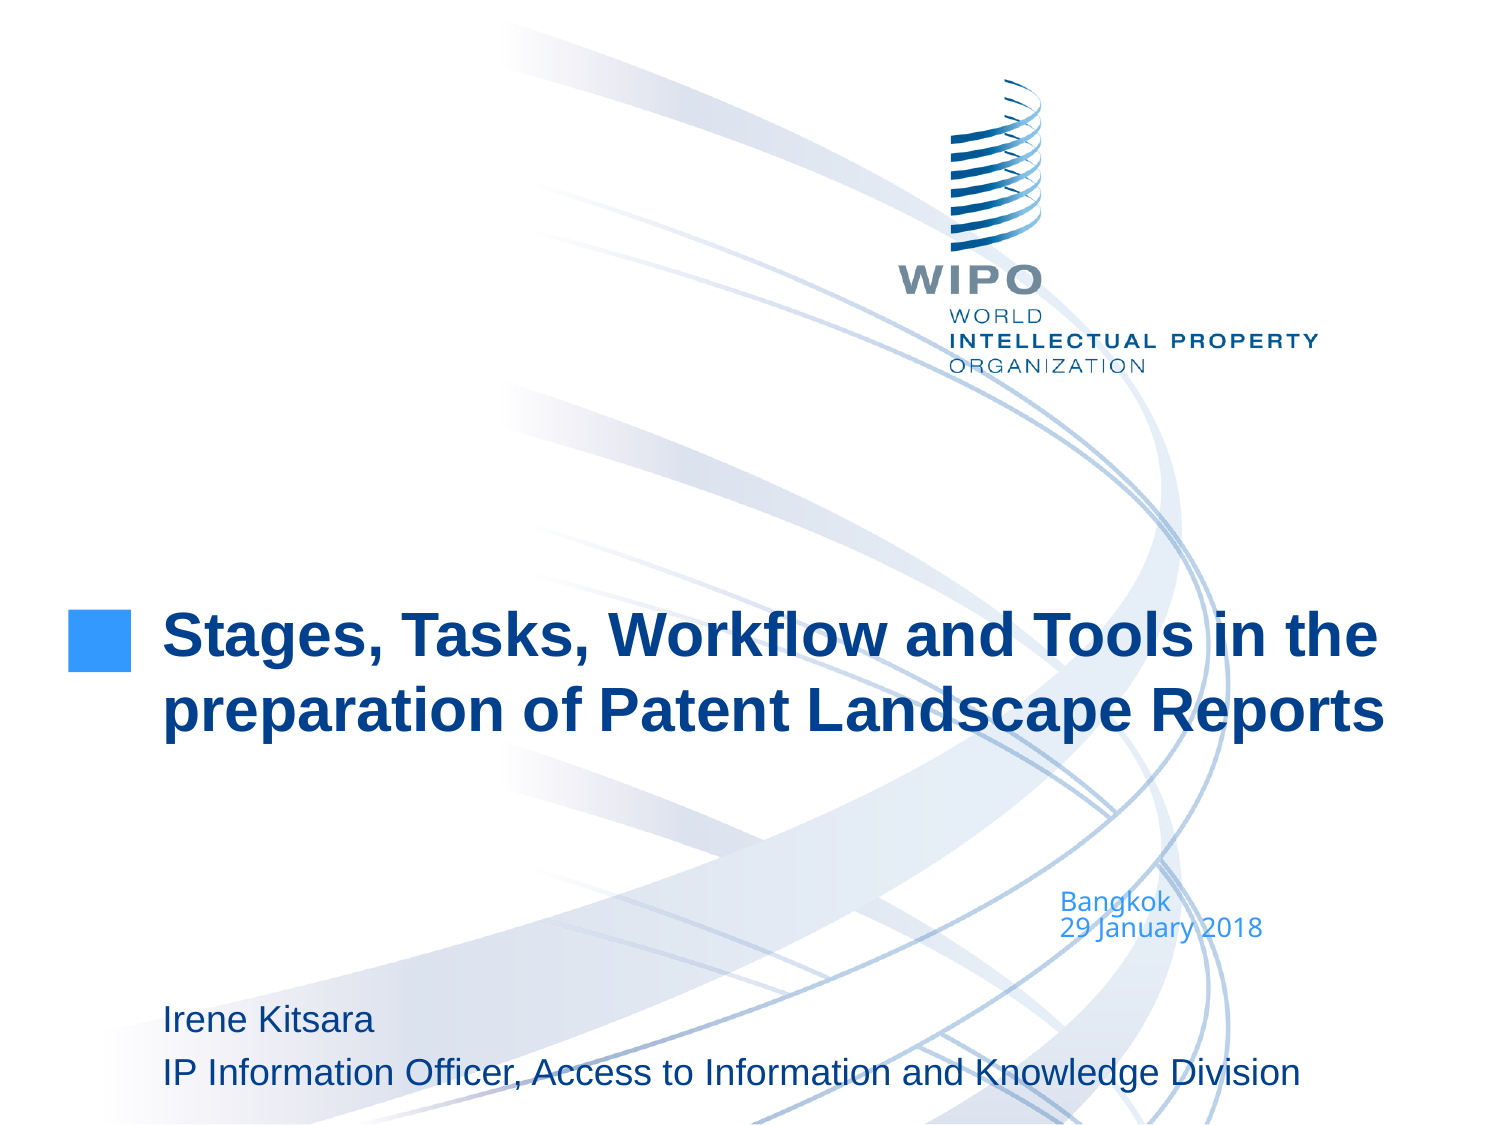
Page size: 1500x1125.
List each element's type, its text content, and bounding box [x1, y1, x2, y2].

subtitle Stages, Tasks, Workflow and Tools in the preparation of Patent Landscape Reports [147, 586, 1429, 805]
picture [0, 0, 1500, 1125]
text_box Bangkok 29 January 2018 [1045, 893, 1398, 1013]
text_box Irene Kitsara IP Information Officer, Access to Information and Knowledge Division [147, 987, 1358, 1105]
text_box [68, 609, 131, 673]
